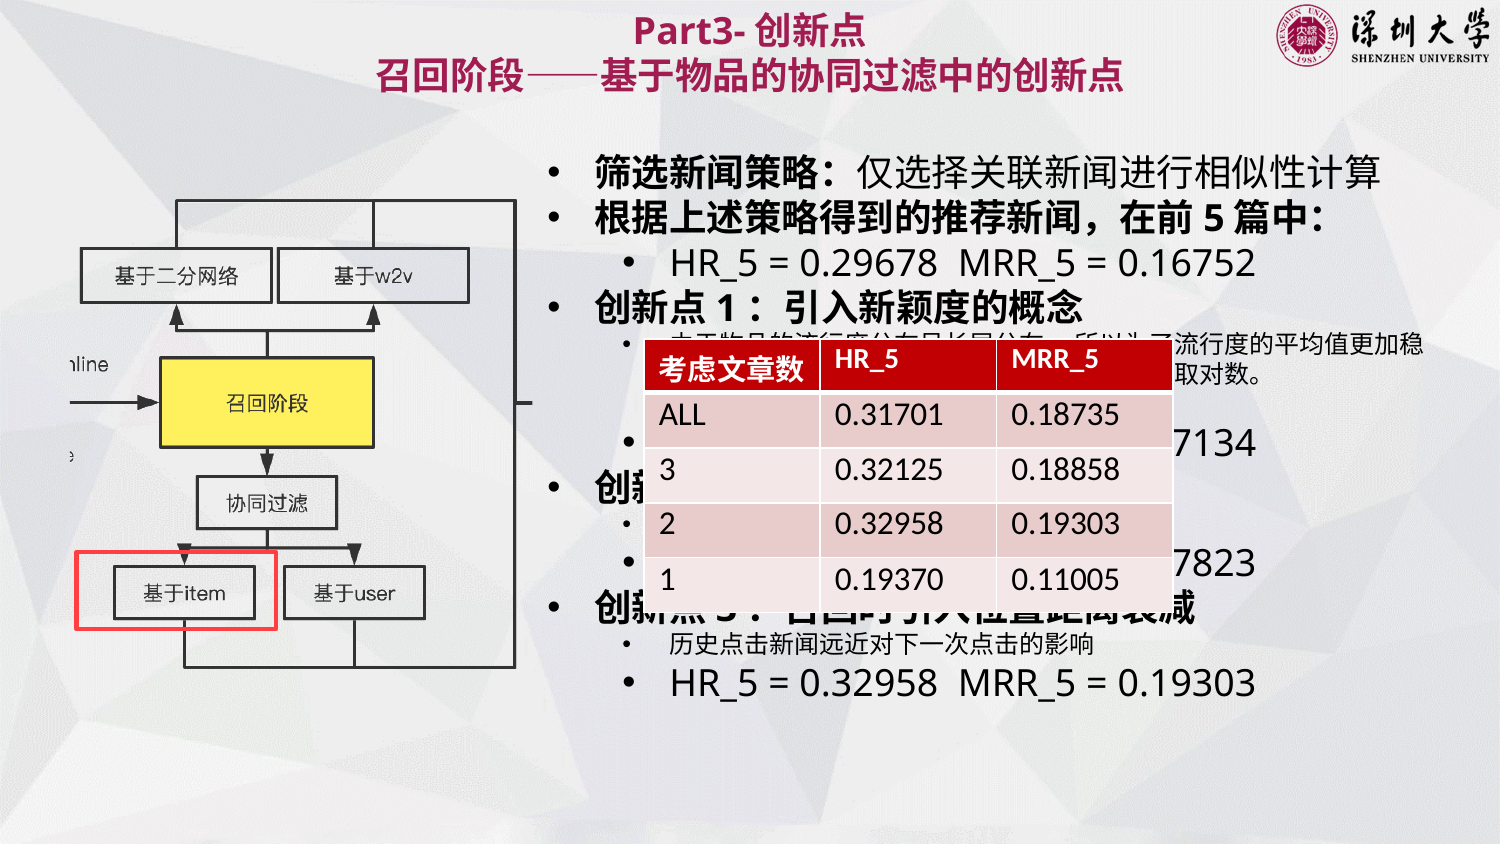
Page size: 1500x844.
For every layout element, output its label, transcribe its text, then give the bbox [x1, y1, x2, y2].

table_cell 3 [645, 449, 819, 502]
table_cell 0.31701 [821, 395, 996, 447]
table_cell 0.18858 [997, 449, 1172, 502]
table_cell 0.32125 [821, 449, 996, 502]
table_cell 0.18735 [997, 395, 1172, 447]
table_cell ALL [645, 395, 819, 447]
table_cell 0.11005 [997, 558, 1172, 612]
table_header HR_5 [821, 340, 996, 390]
table_cell 0.32958 [821, 504, 996, 557]
picture [0, 105, 1500, 844]
table_cell 0.19370 [821, 558, 996, 612]
text_box Part3-创新点 召回阶段——基于物品的协同过滤中的创新点 [0, 0, 1500, 105]
table_cell 2 [645, 504, 819, 557]
table_cell 0.19303 [997, 504, 1172, 557]
table_header 考虑文章数 [645, 340, 819, 390]
table_header MRR_5 [997, 340, 1172, 390]
picture [1255, 0, 1500, 74]
table_cell 1 [645, 558, 819, 612]
